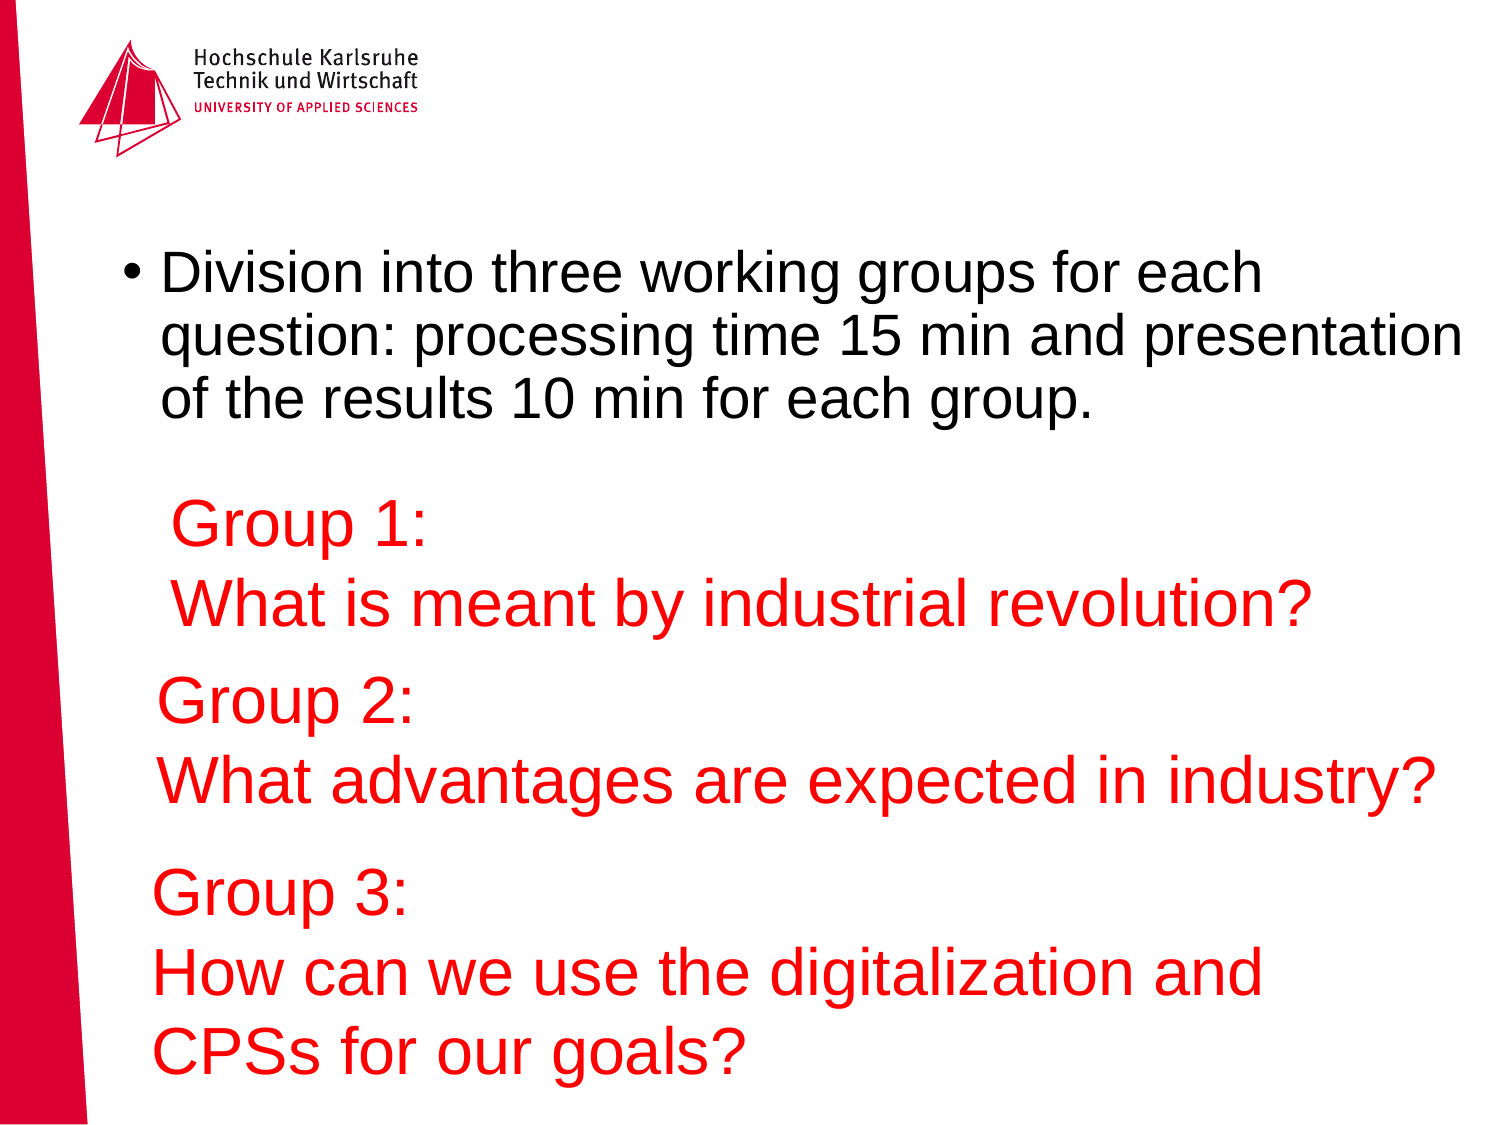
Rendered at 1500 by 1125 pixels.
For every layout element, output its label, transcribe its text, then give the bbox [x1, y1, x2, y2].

text_box Group 1: What is meant by industrial revolution? [155, 472, 1330, 647]
text_box Group 2: What advantages are expected in industry? [142, 649, 1454, 824]
subtitle Division into three working groups for each question: processing time 15 min and presentation of the results 10 min for each group. [122, 137, 1473, 536]
text_box Group 3: How can we use the digitalization and CPSs for our goals? [136, 841, 1433, 1096]
